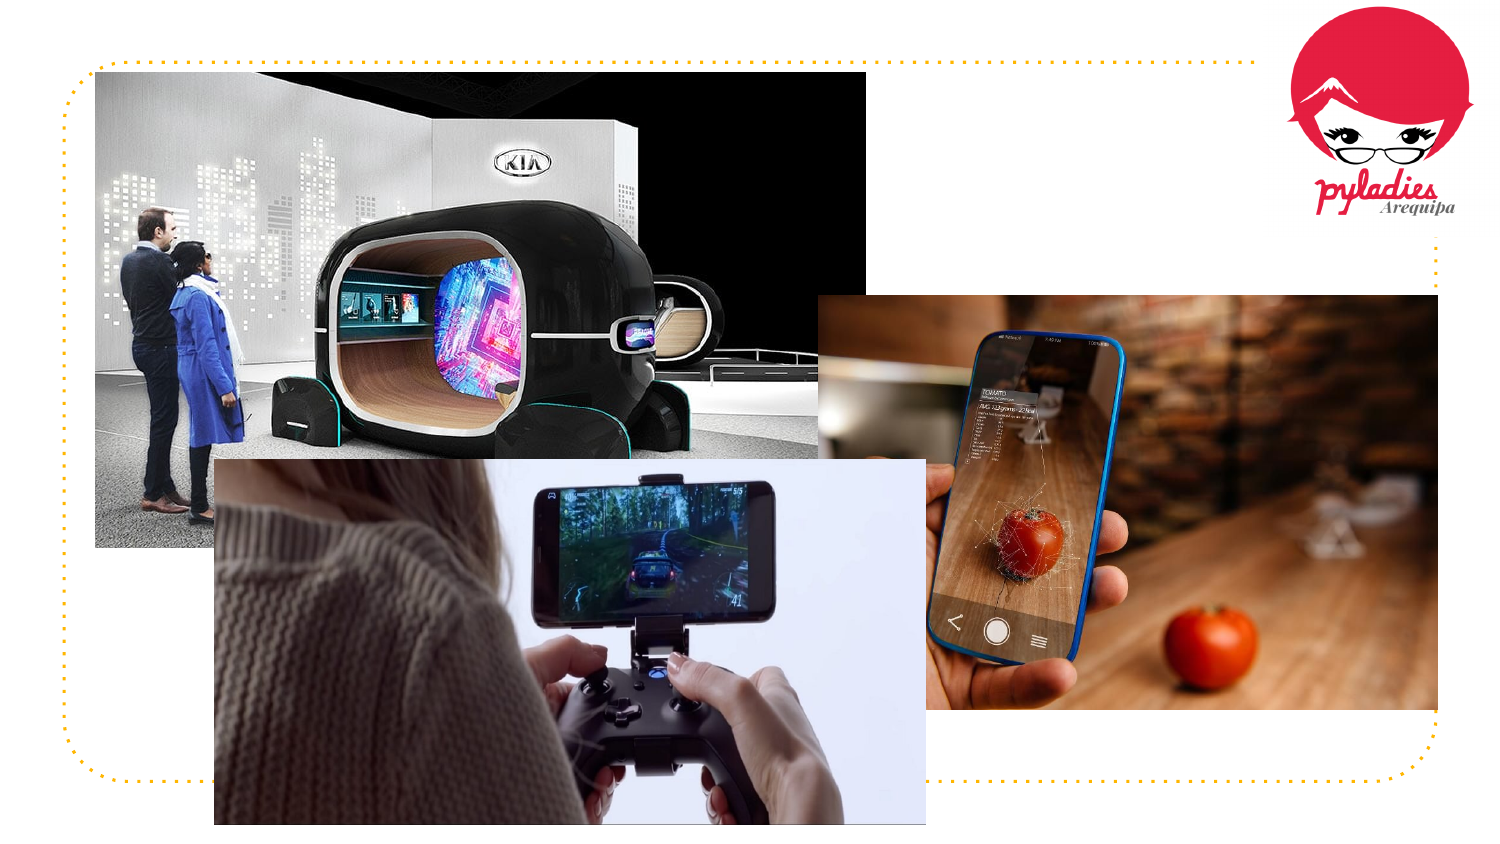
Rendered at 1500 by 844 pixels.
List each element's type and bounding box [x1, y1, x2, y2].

picture [95, 72, 1438, 826]
picture [1263, 0, 1500, 237]
